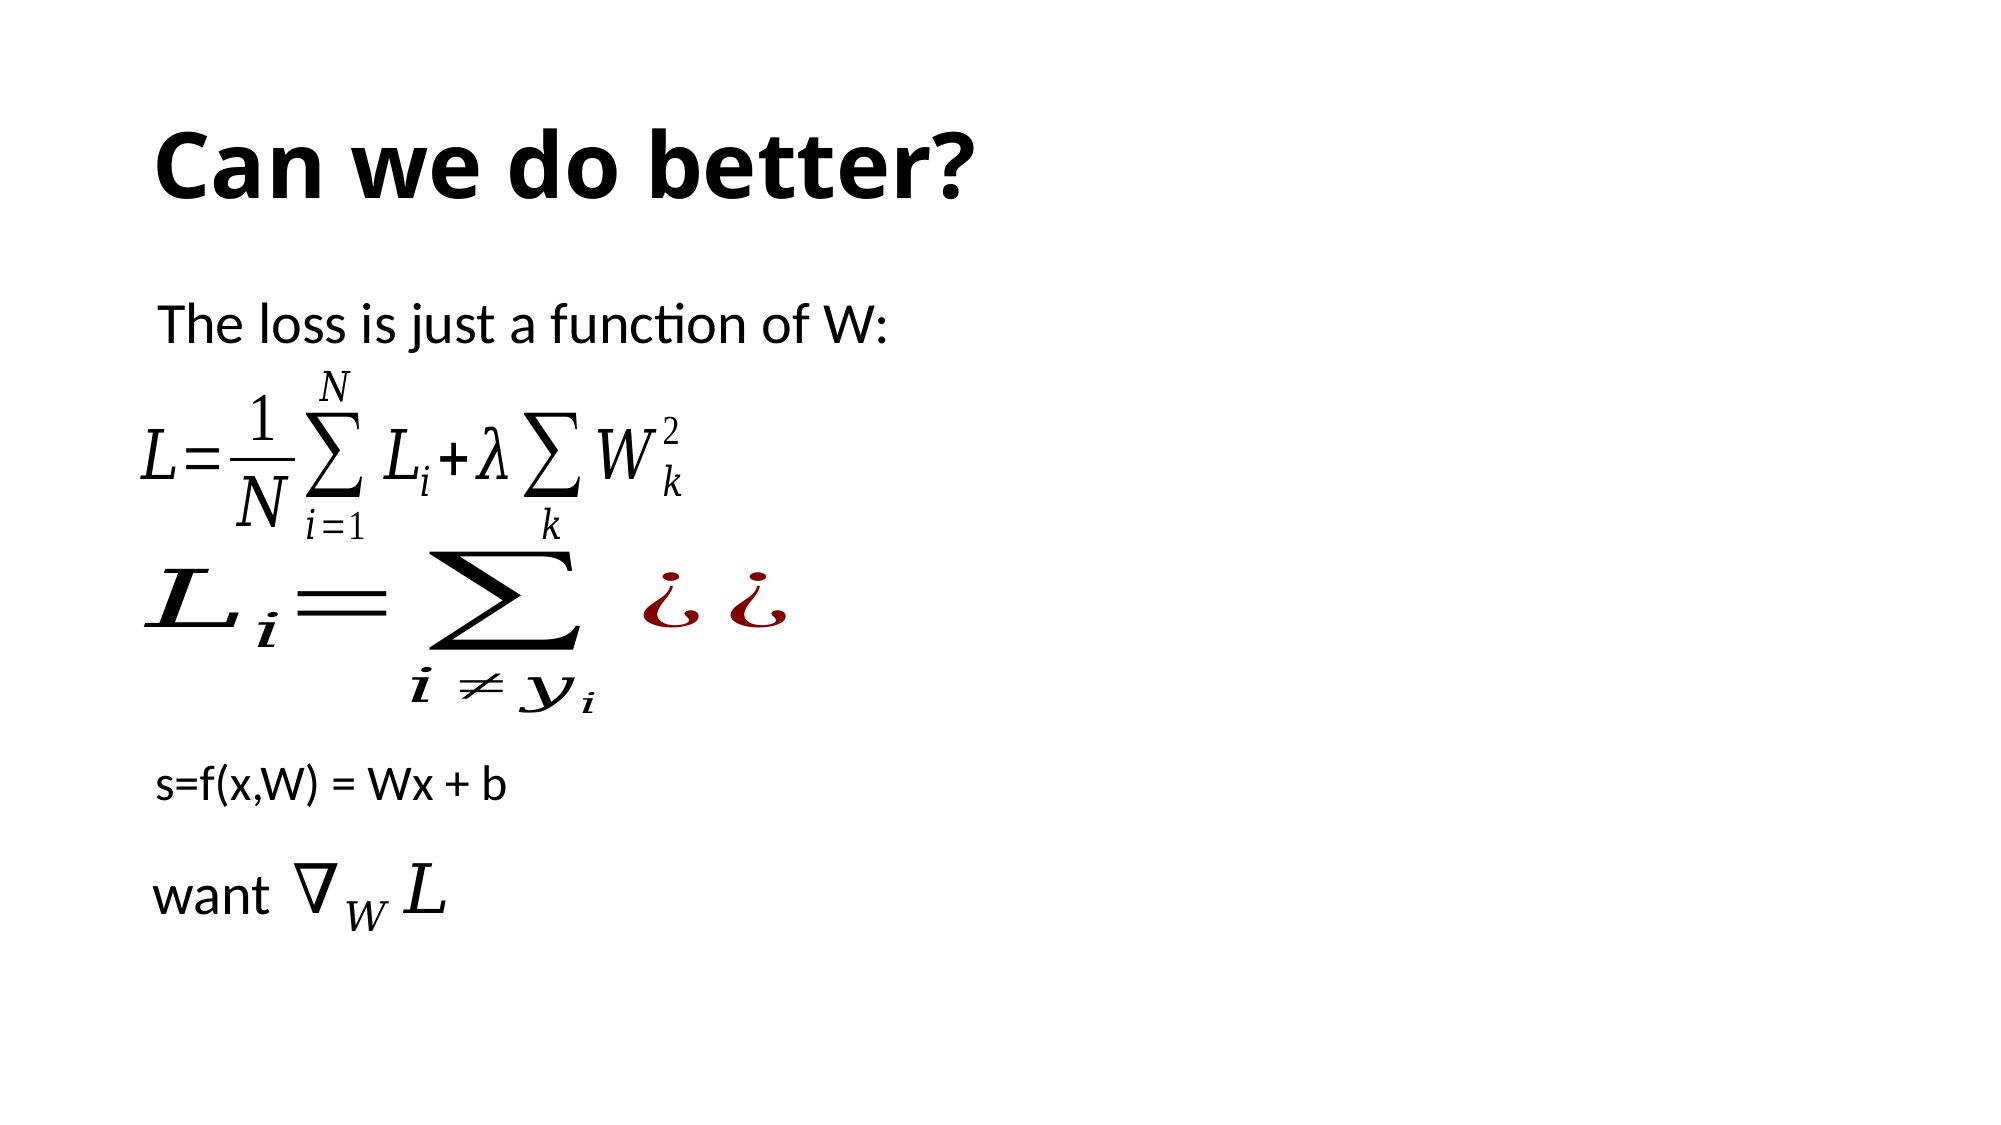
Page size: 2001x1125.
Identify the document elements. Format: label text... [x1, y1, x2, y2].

title Can we do better? [137, 59, 1863, 278]
text_box s=f(x,W) = Wx + b [140, 743, 523, 818]
text_box The loss is just a function of W: [142, 277, 906, 363]
text_box want [137, 849, 293, 934]
